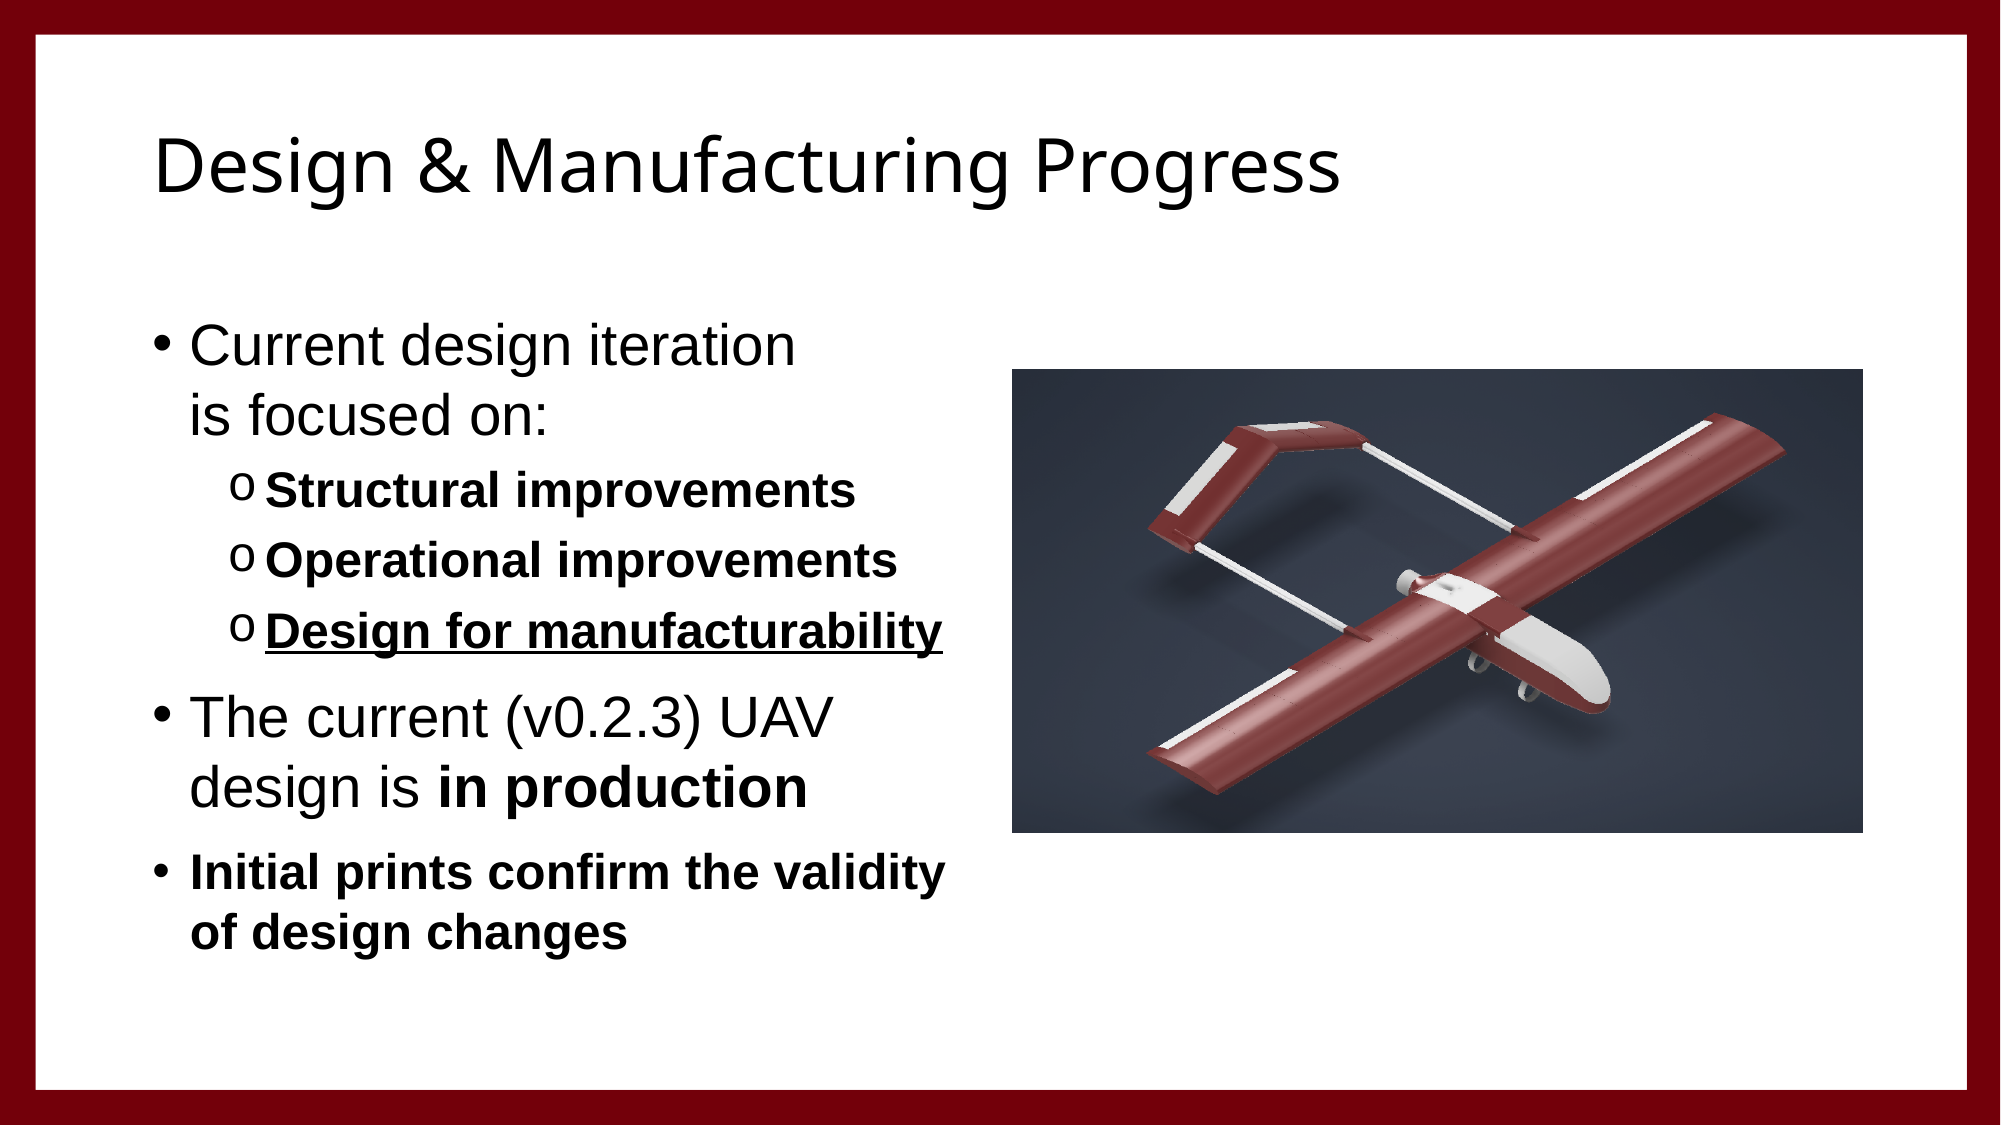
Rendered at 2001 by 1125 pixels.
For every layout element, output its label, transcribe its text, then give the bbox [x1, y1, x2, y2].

picture [0, 0, 2001, 1125]
list Current design iteration is focused on: Structural improvements Operational improvements Design for manufacturability The current (v0.2.3) UAV design is in production Initial prints confirm the validity of design changes [137, 299, 988, 963]
title Design & Manufacturing Progress [137, 59, 1863, 278]
